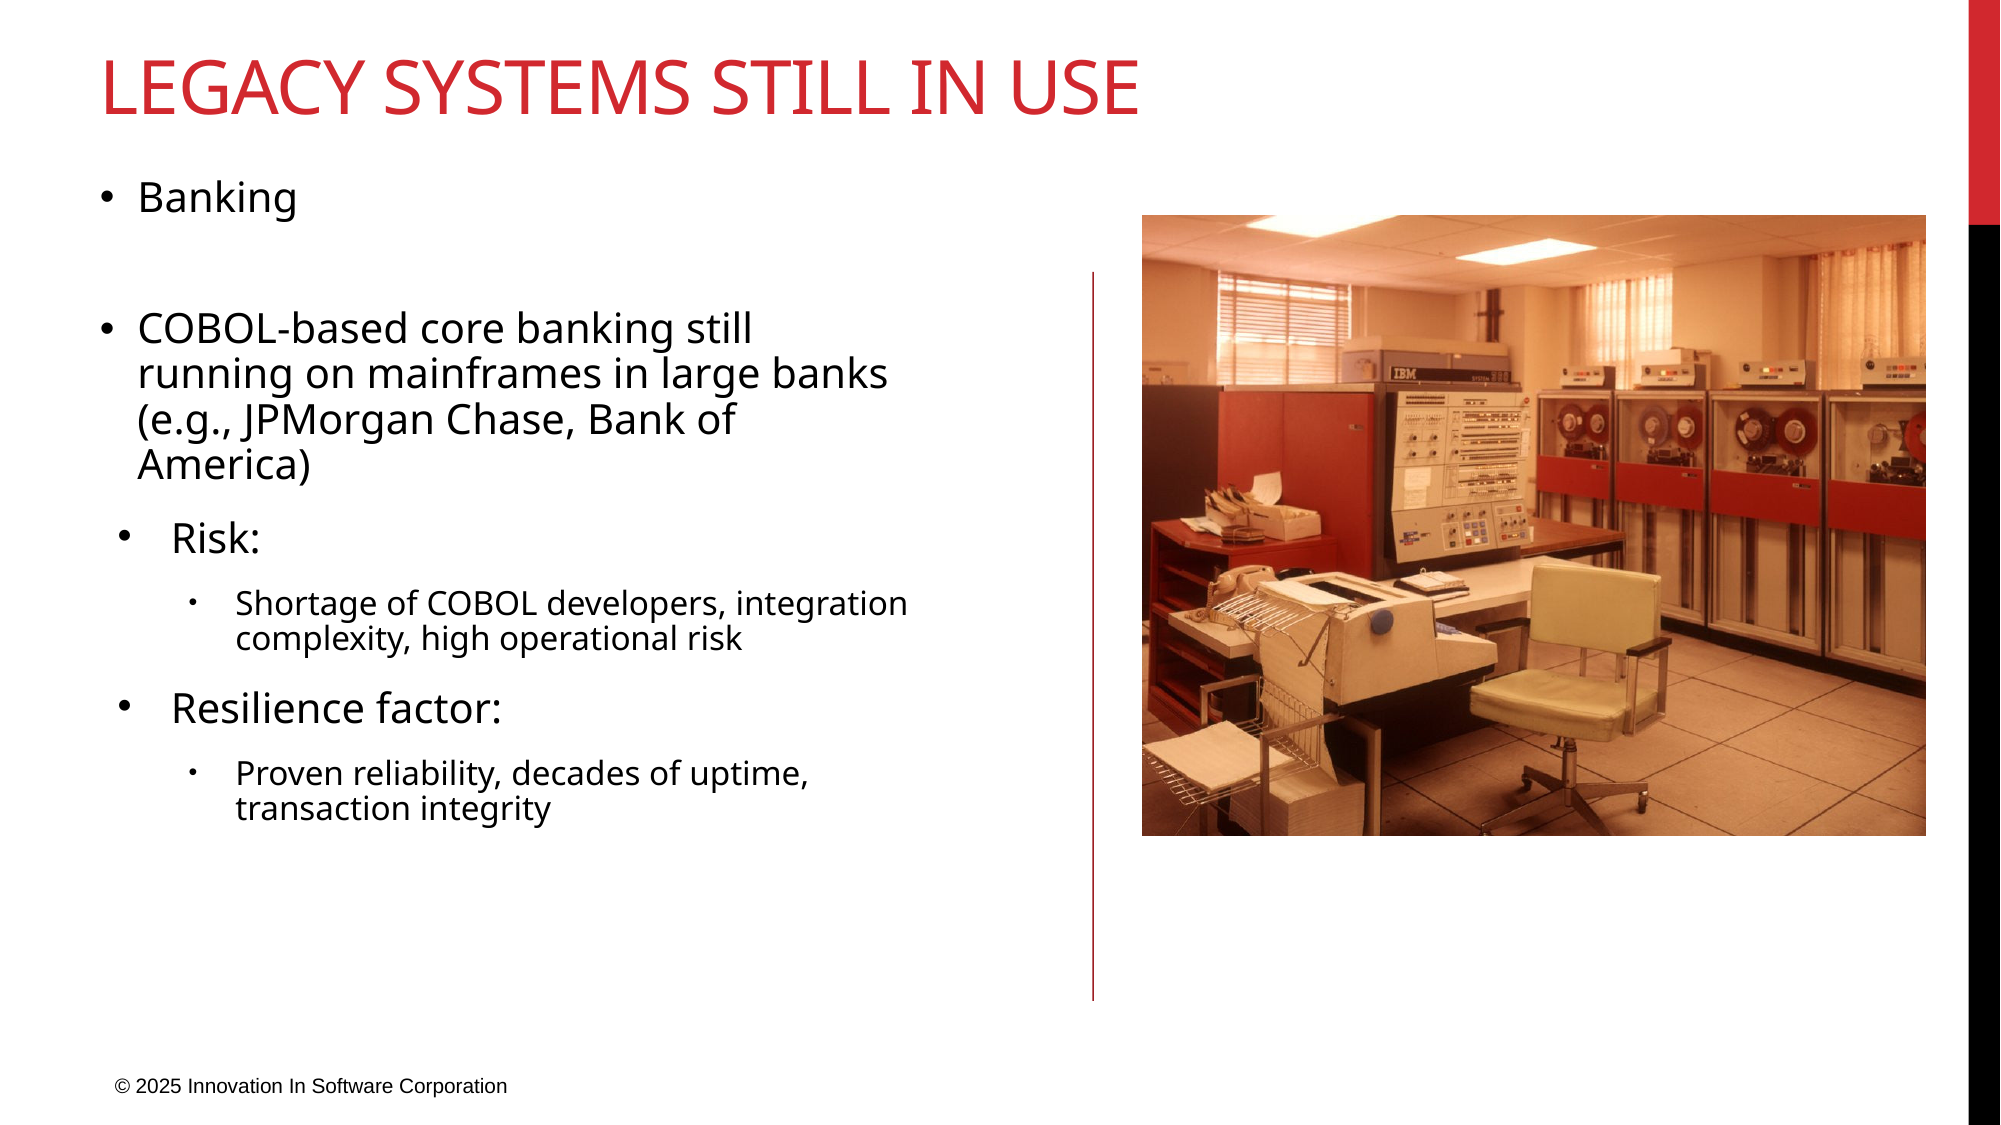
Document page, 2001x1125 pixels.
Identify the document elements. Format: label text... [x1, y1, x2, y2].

title Legacy Systems Still in Use [99, 0, 1820, 188]
footer © 2025 Innovation In Software Corporation [99, 1065, 850, 1112]
picture [1142, 215, 1926, 837]
list Banking COBOL-based core banking still running on mainframes in large banks (e.g., JPMorgan Chase, Bank of America) Risk: Shortage of COBOL developers, integration complexity, high operational risk Resilience factor: Proven reliability, decades of uptime, transaction integrity [99, 176, 914, 1005]
